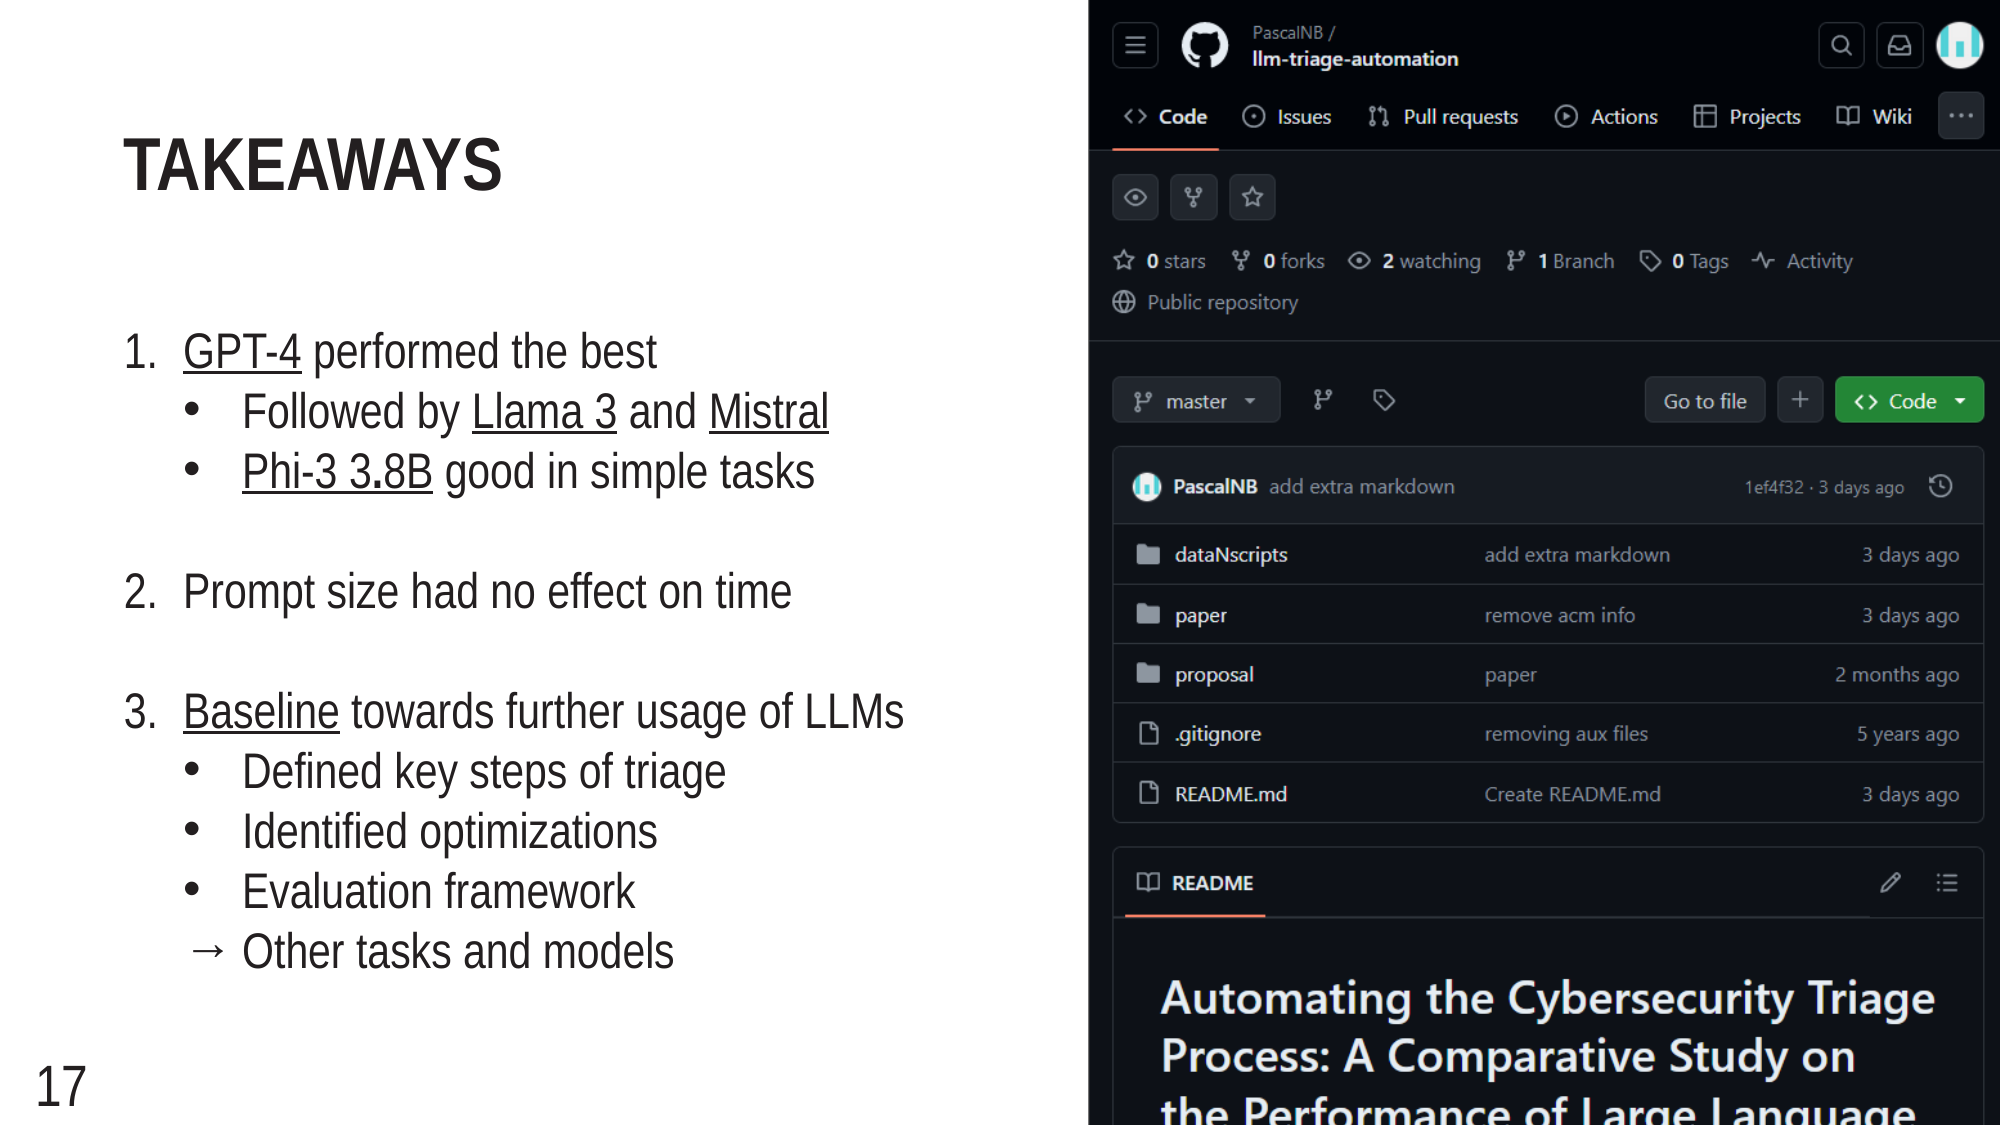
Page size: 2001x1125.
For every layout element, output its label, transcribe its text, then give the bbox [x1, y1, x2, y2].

text_box 17 [0, 1040, 124, 1125]
picture [1088, 0, 2000, 1125]
list GPT-4 performed the best Followed by Llama 3 and Mistral Phi-3 3.8B good in simple tasks Prompt size had no effect on time Baseline towards further usage of LLMs Defined key steps of triage Identified optimizations Evaluation framework Other tasks and models [124, 284, 1088, 1026]
title Takeaways [124, 124, 1088, 284]
